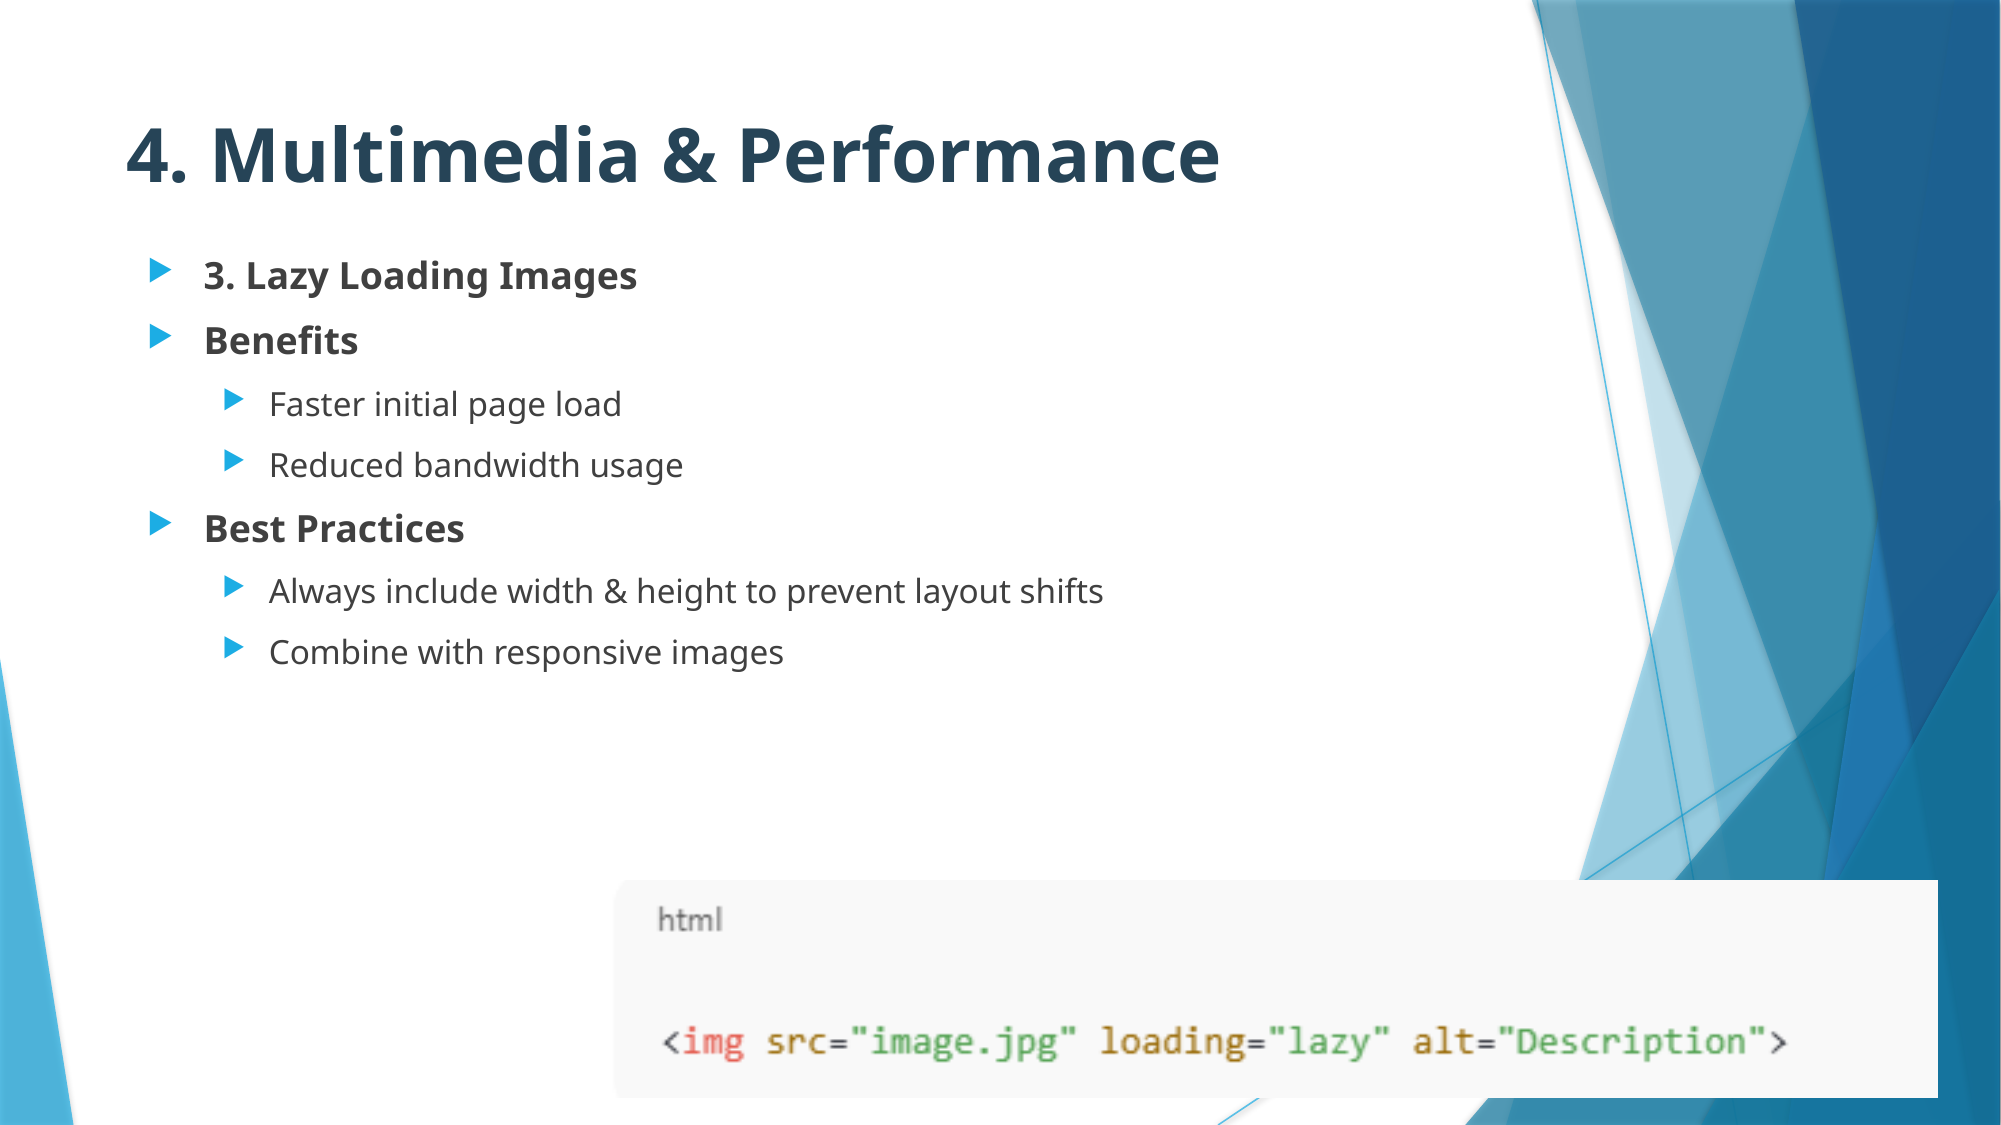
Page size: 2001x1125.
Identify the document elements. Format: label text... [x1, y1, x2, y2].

title 4. Multimedia & Performance [111, 99, 1522, 317]
picture [601, 880, 1938, 1098]
list 3. Lazy Loading Images Benefits Faster initial page load Reduced bandwidth usage Best Practices Always include width & height to prevent layout shifts Combine with responsive images [132, 244, 1790, 881]
